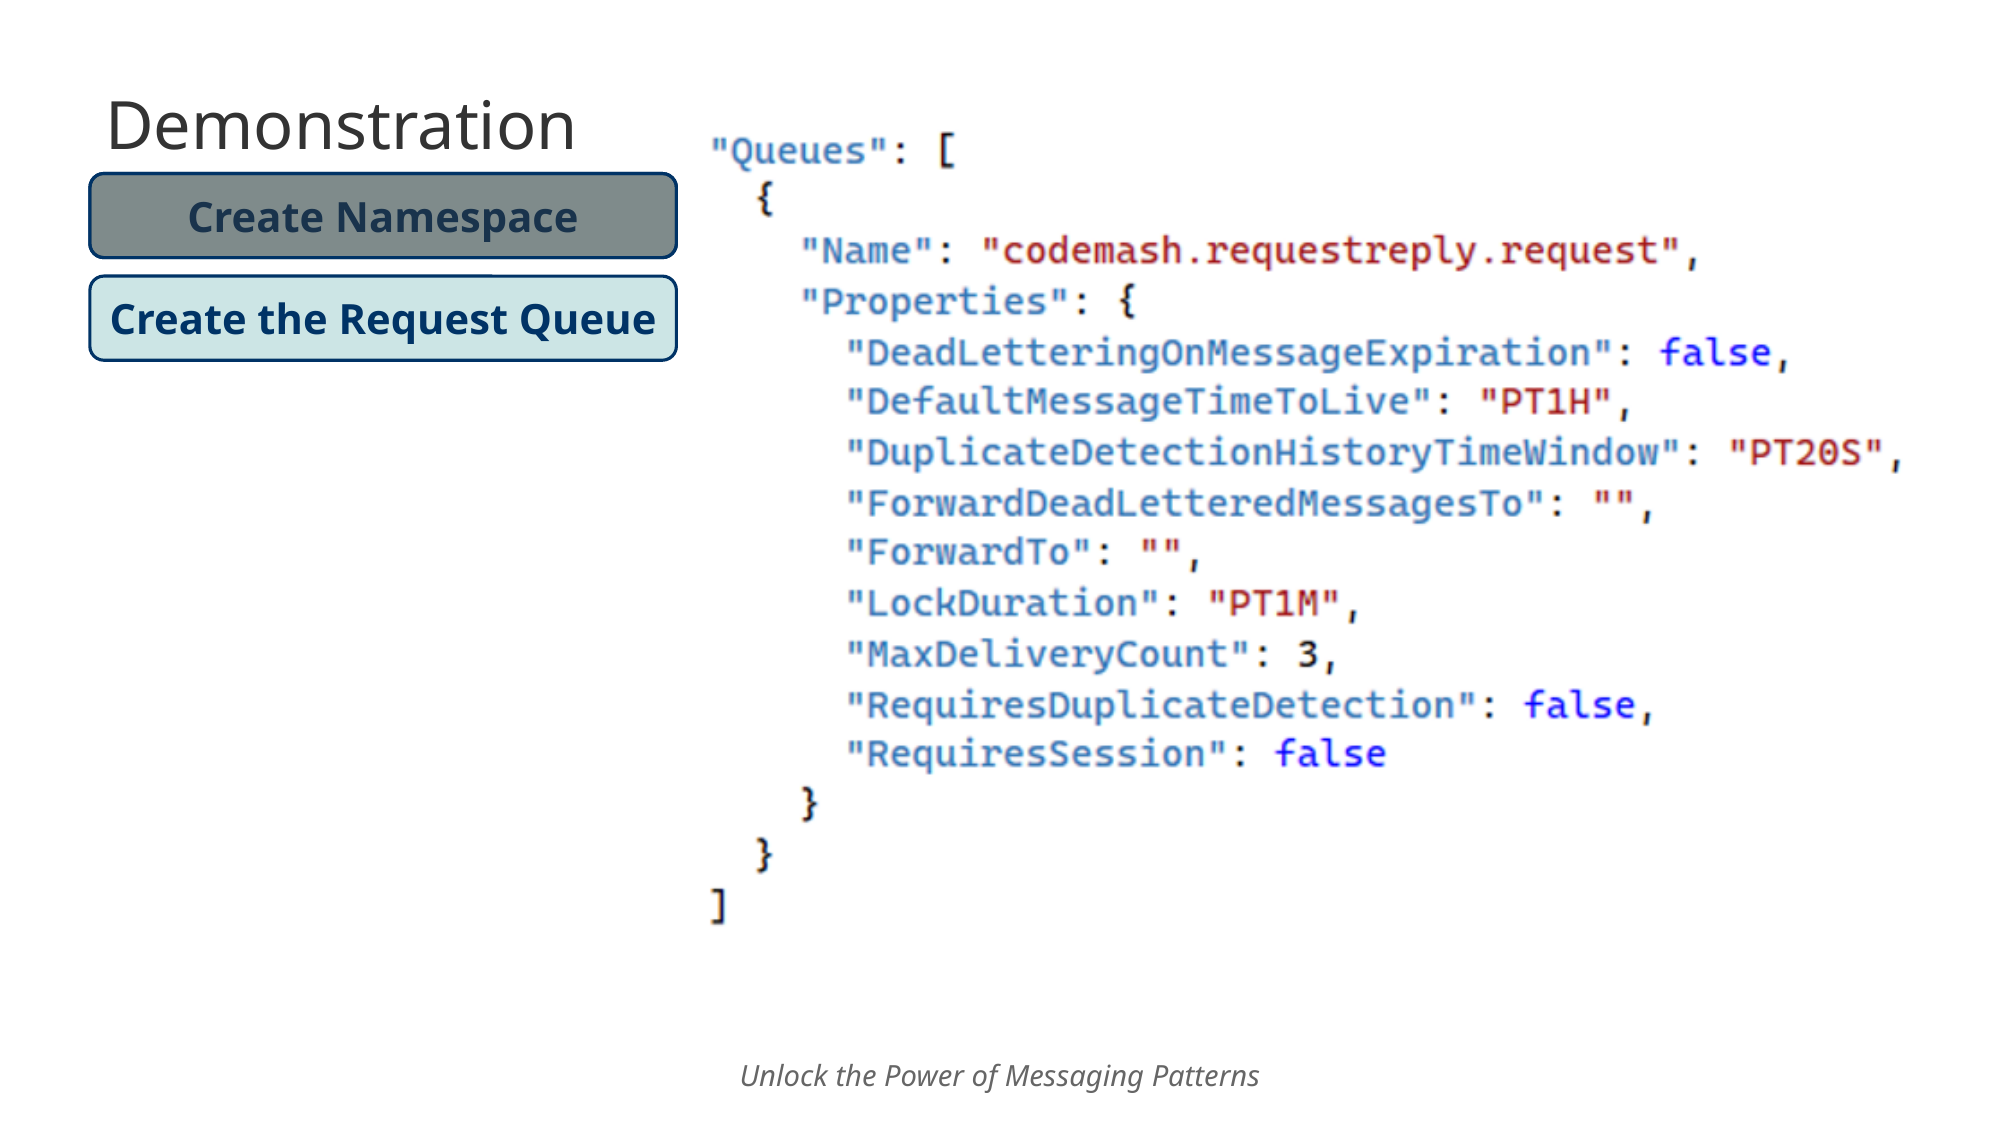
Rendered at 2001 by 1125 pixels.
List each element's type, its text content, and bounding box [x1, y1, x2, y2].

text_box Create the Request Queue [88, 274, 678, 362]
text_box [88, 172, 678, 260]
title Demonstration [90, 75, 677, 172]
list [708, 122, 1939, 944]
